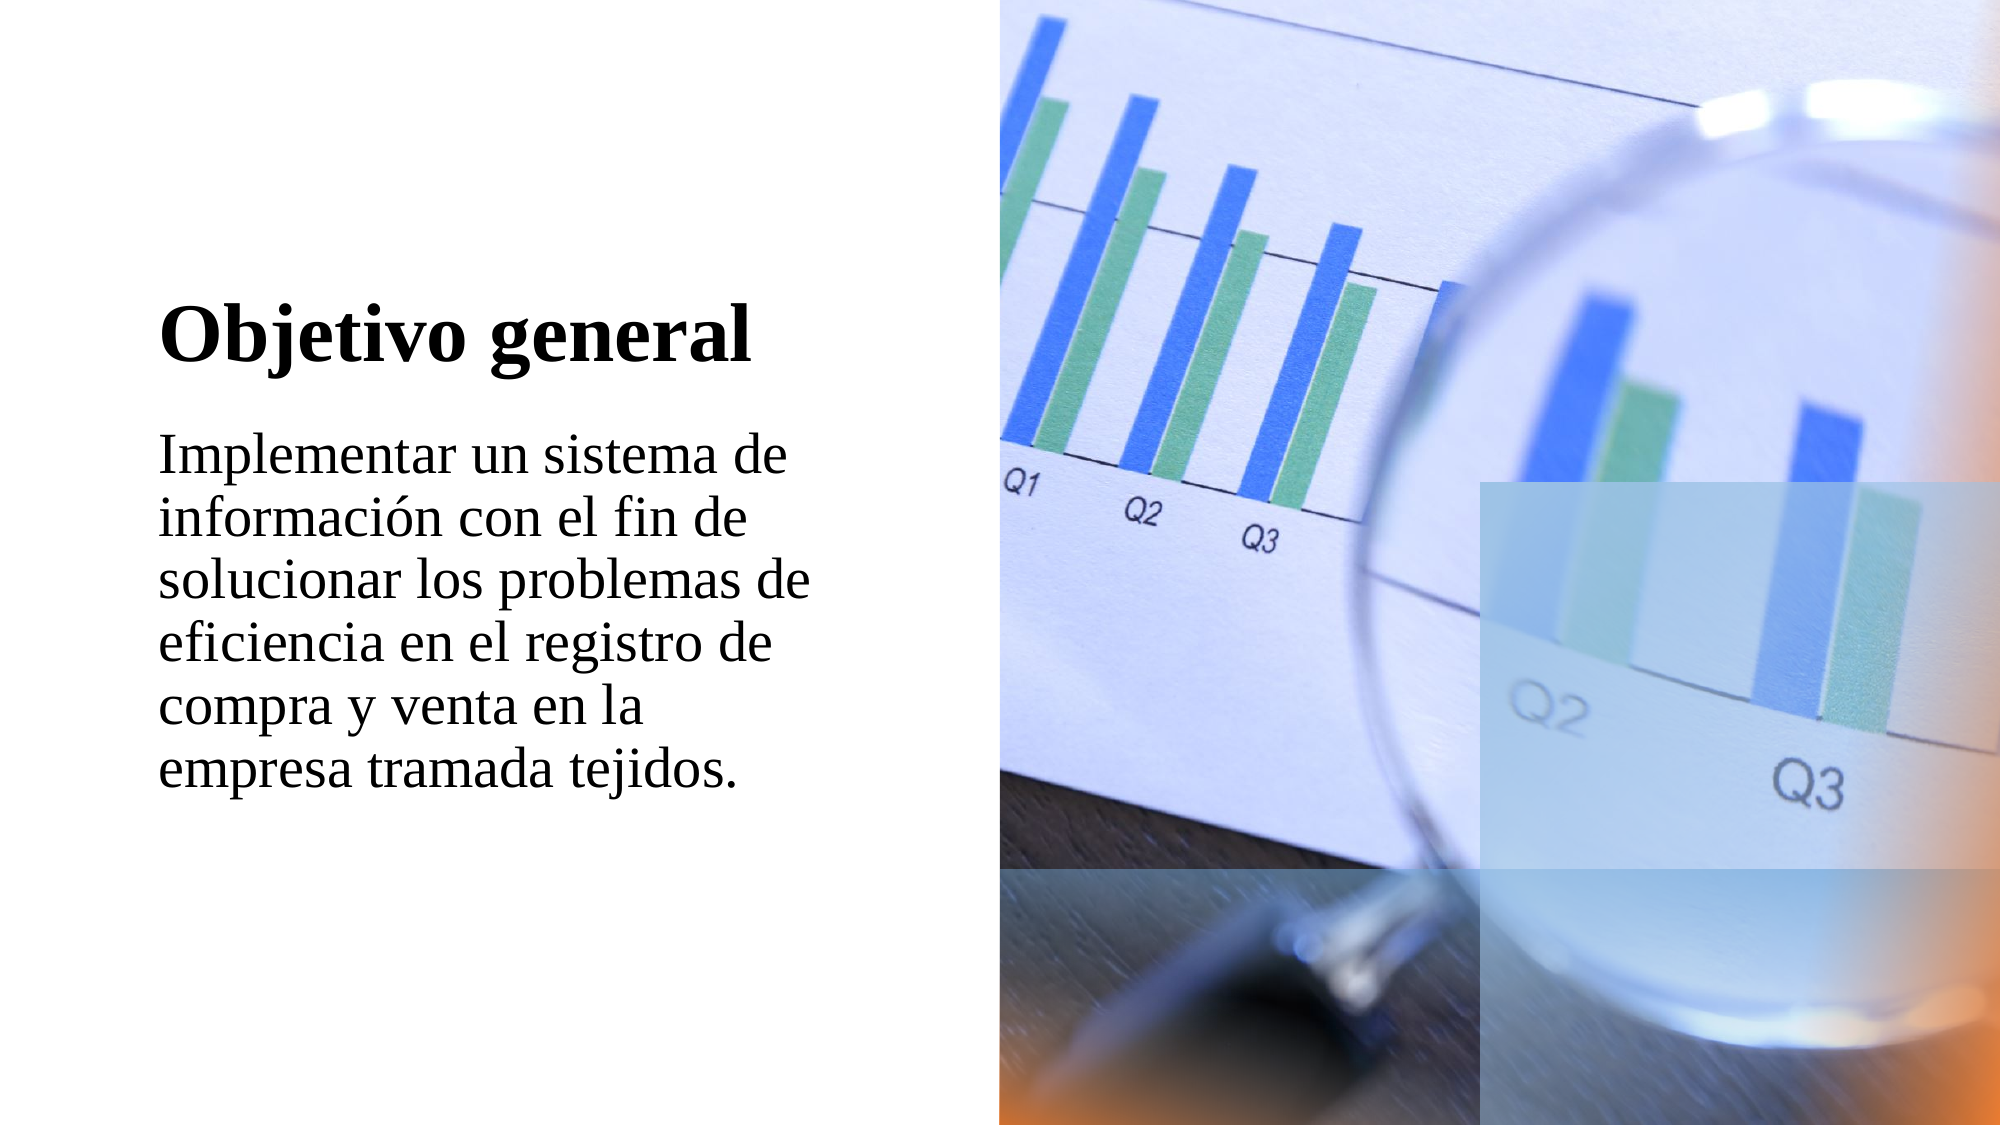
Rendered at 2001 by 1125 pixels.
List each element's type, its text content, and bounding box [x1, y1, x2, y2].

list Implementar un sistema de información con el fin de solucionar los problemas de eficiencia en el registro de compra y venta en la empresa tramada tejidos. [143, 415, 859, 982]
title Objetivo general [143, 121, 859, 387]
picture [999, 0, 2000, 1125]
